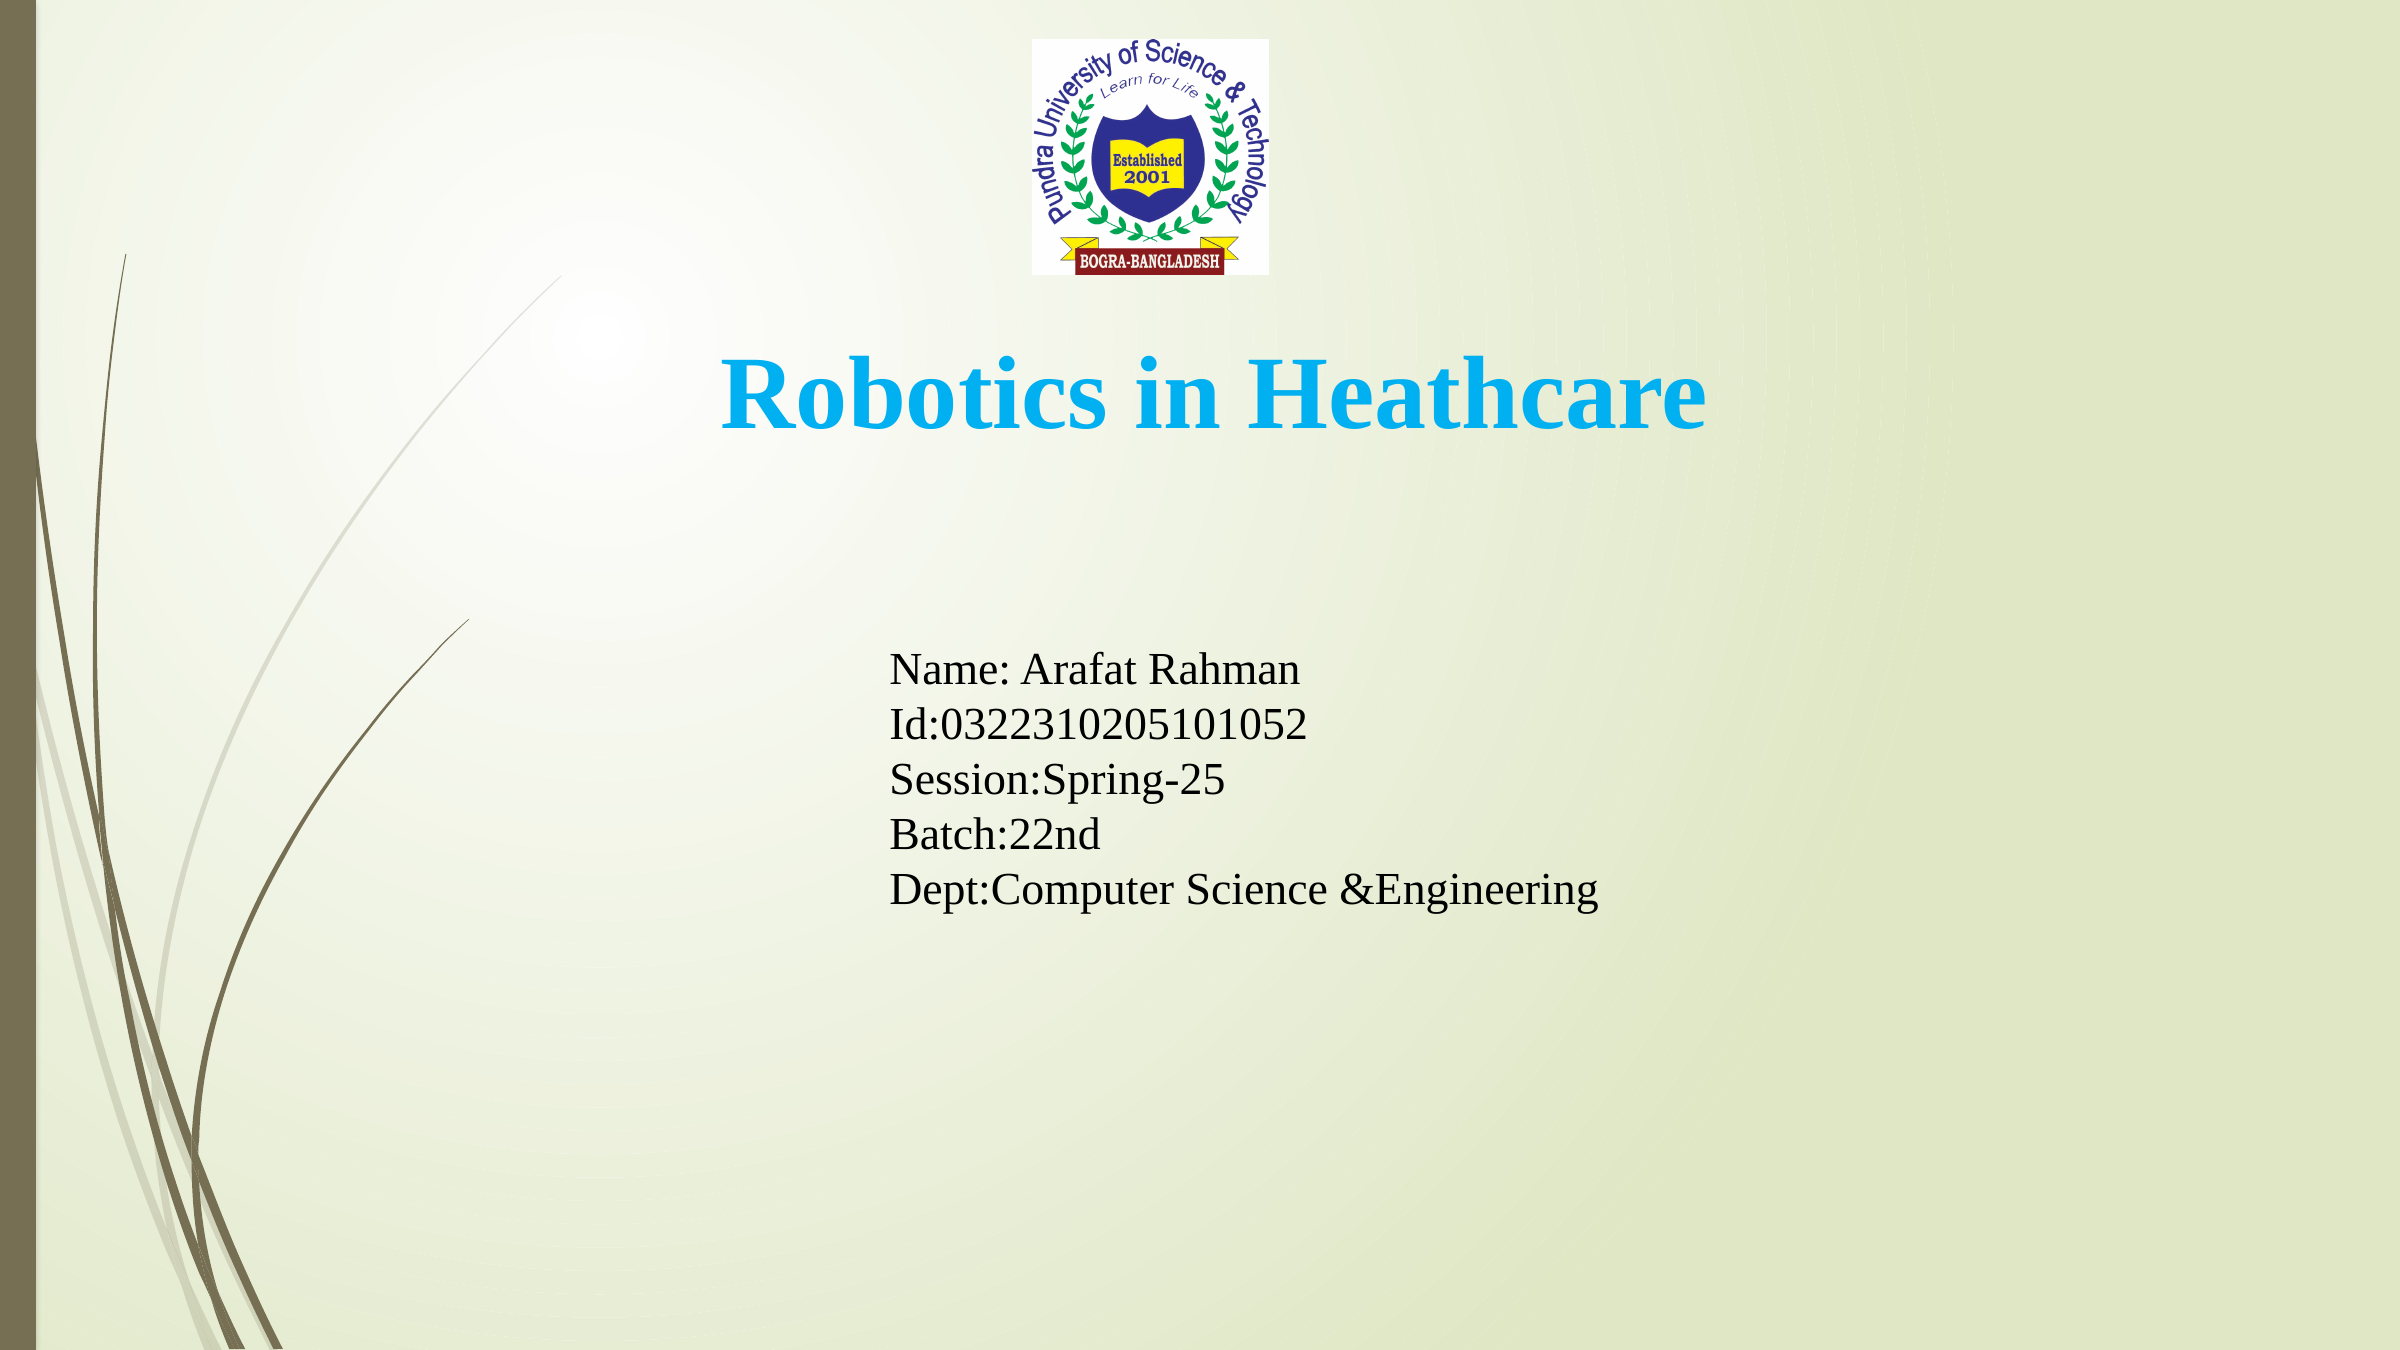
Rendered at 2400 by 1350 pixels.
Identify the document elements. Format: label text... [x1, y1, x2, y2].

picture [1031, 38, 1269, 275]
text_box Robotics in Heathcare [705, 317, 1725, 457]
text_box Name: Arafat Rahman Id:0322310205101052 Session:Spring-25 Batch:22nd Dept:Computer Science &Engineering [874, 630, 1615, 976]
